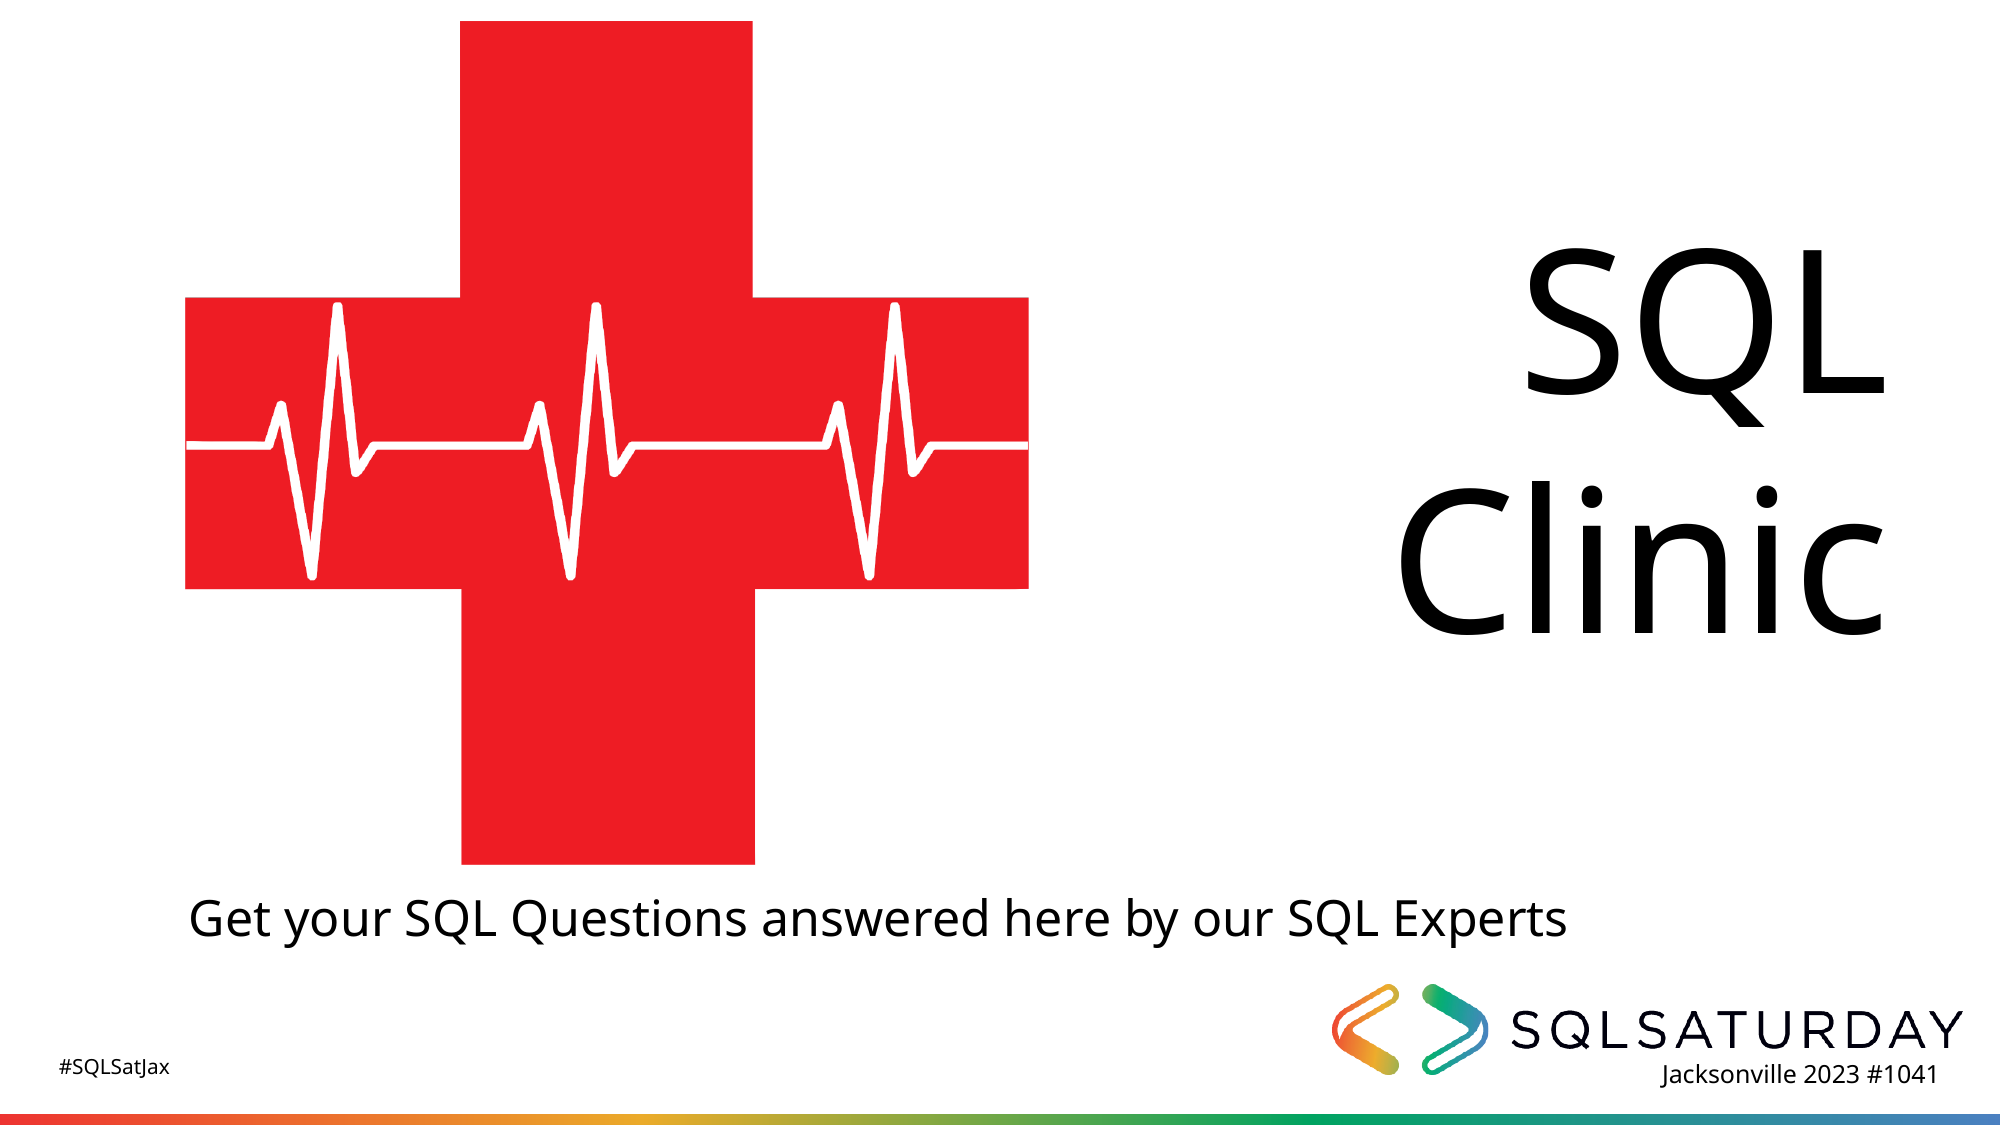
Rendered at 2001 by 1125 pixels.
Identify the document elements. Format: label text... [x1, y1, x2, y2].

text_box SQL Clinic [1241, 185, 1905, 681]
picture [1820, 1067, 1828, 1075]
picture [1900, 1067, 1908, 1075]
text_box Get your SQL Questions answered here by our SQL Experts [174, 878, 1797, 954]
picture [184, 21, 1029, 865]
picture [0, 1114, 2000, 1125]
picture [1332, 984, 1963, 1075]
